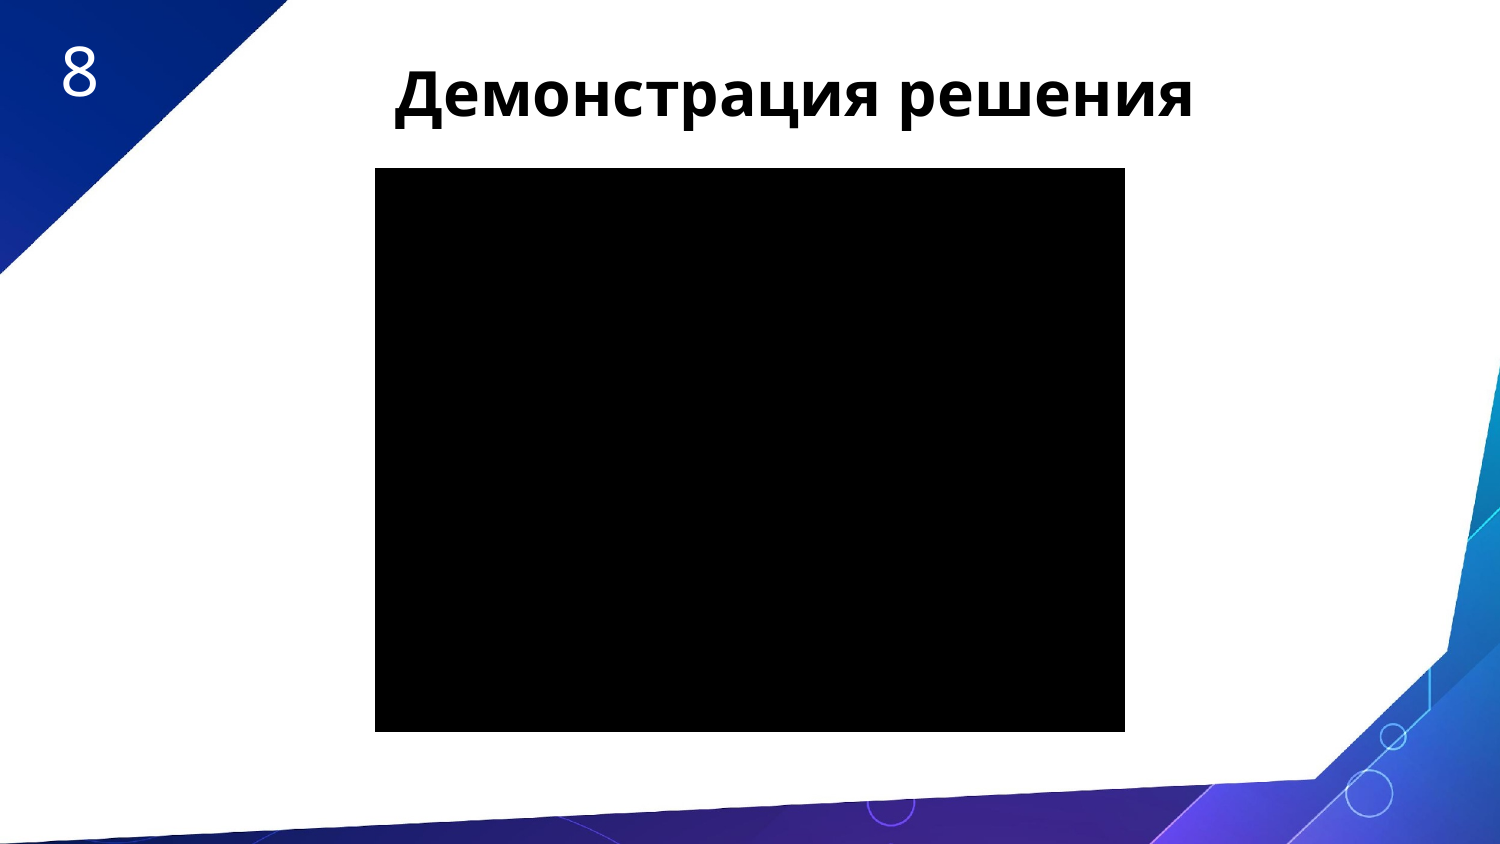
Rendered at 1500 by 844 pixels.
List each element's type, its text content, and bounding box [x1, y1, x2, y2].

picture [0, 0, 1500, 844]
text_box 8 [49, 22, 157, 117]
text_box Демонстрация решения [174, 38, 1418, 140]
